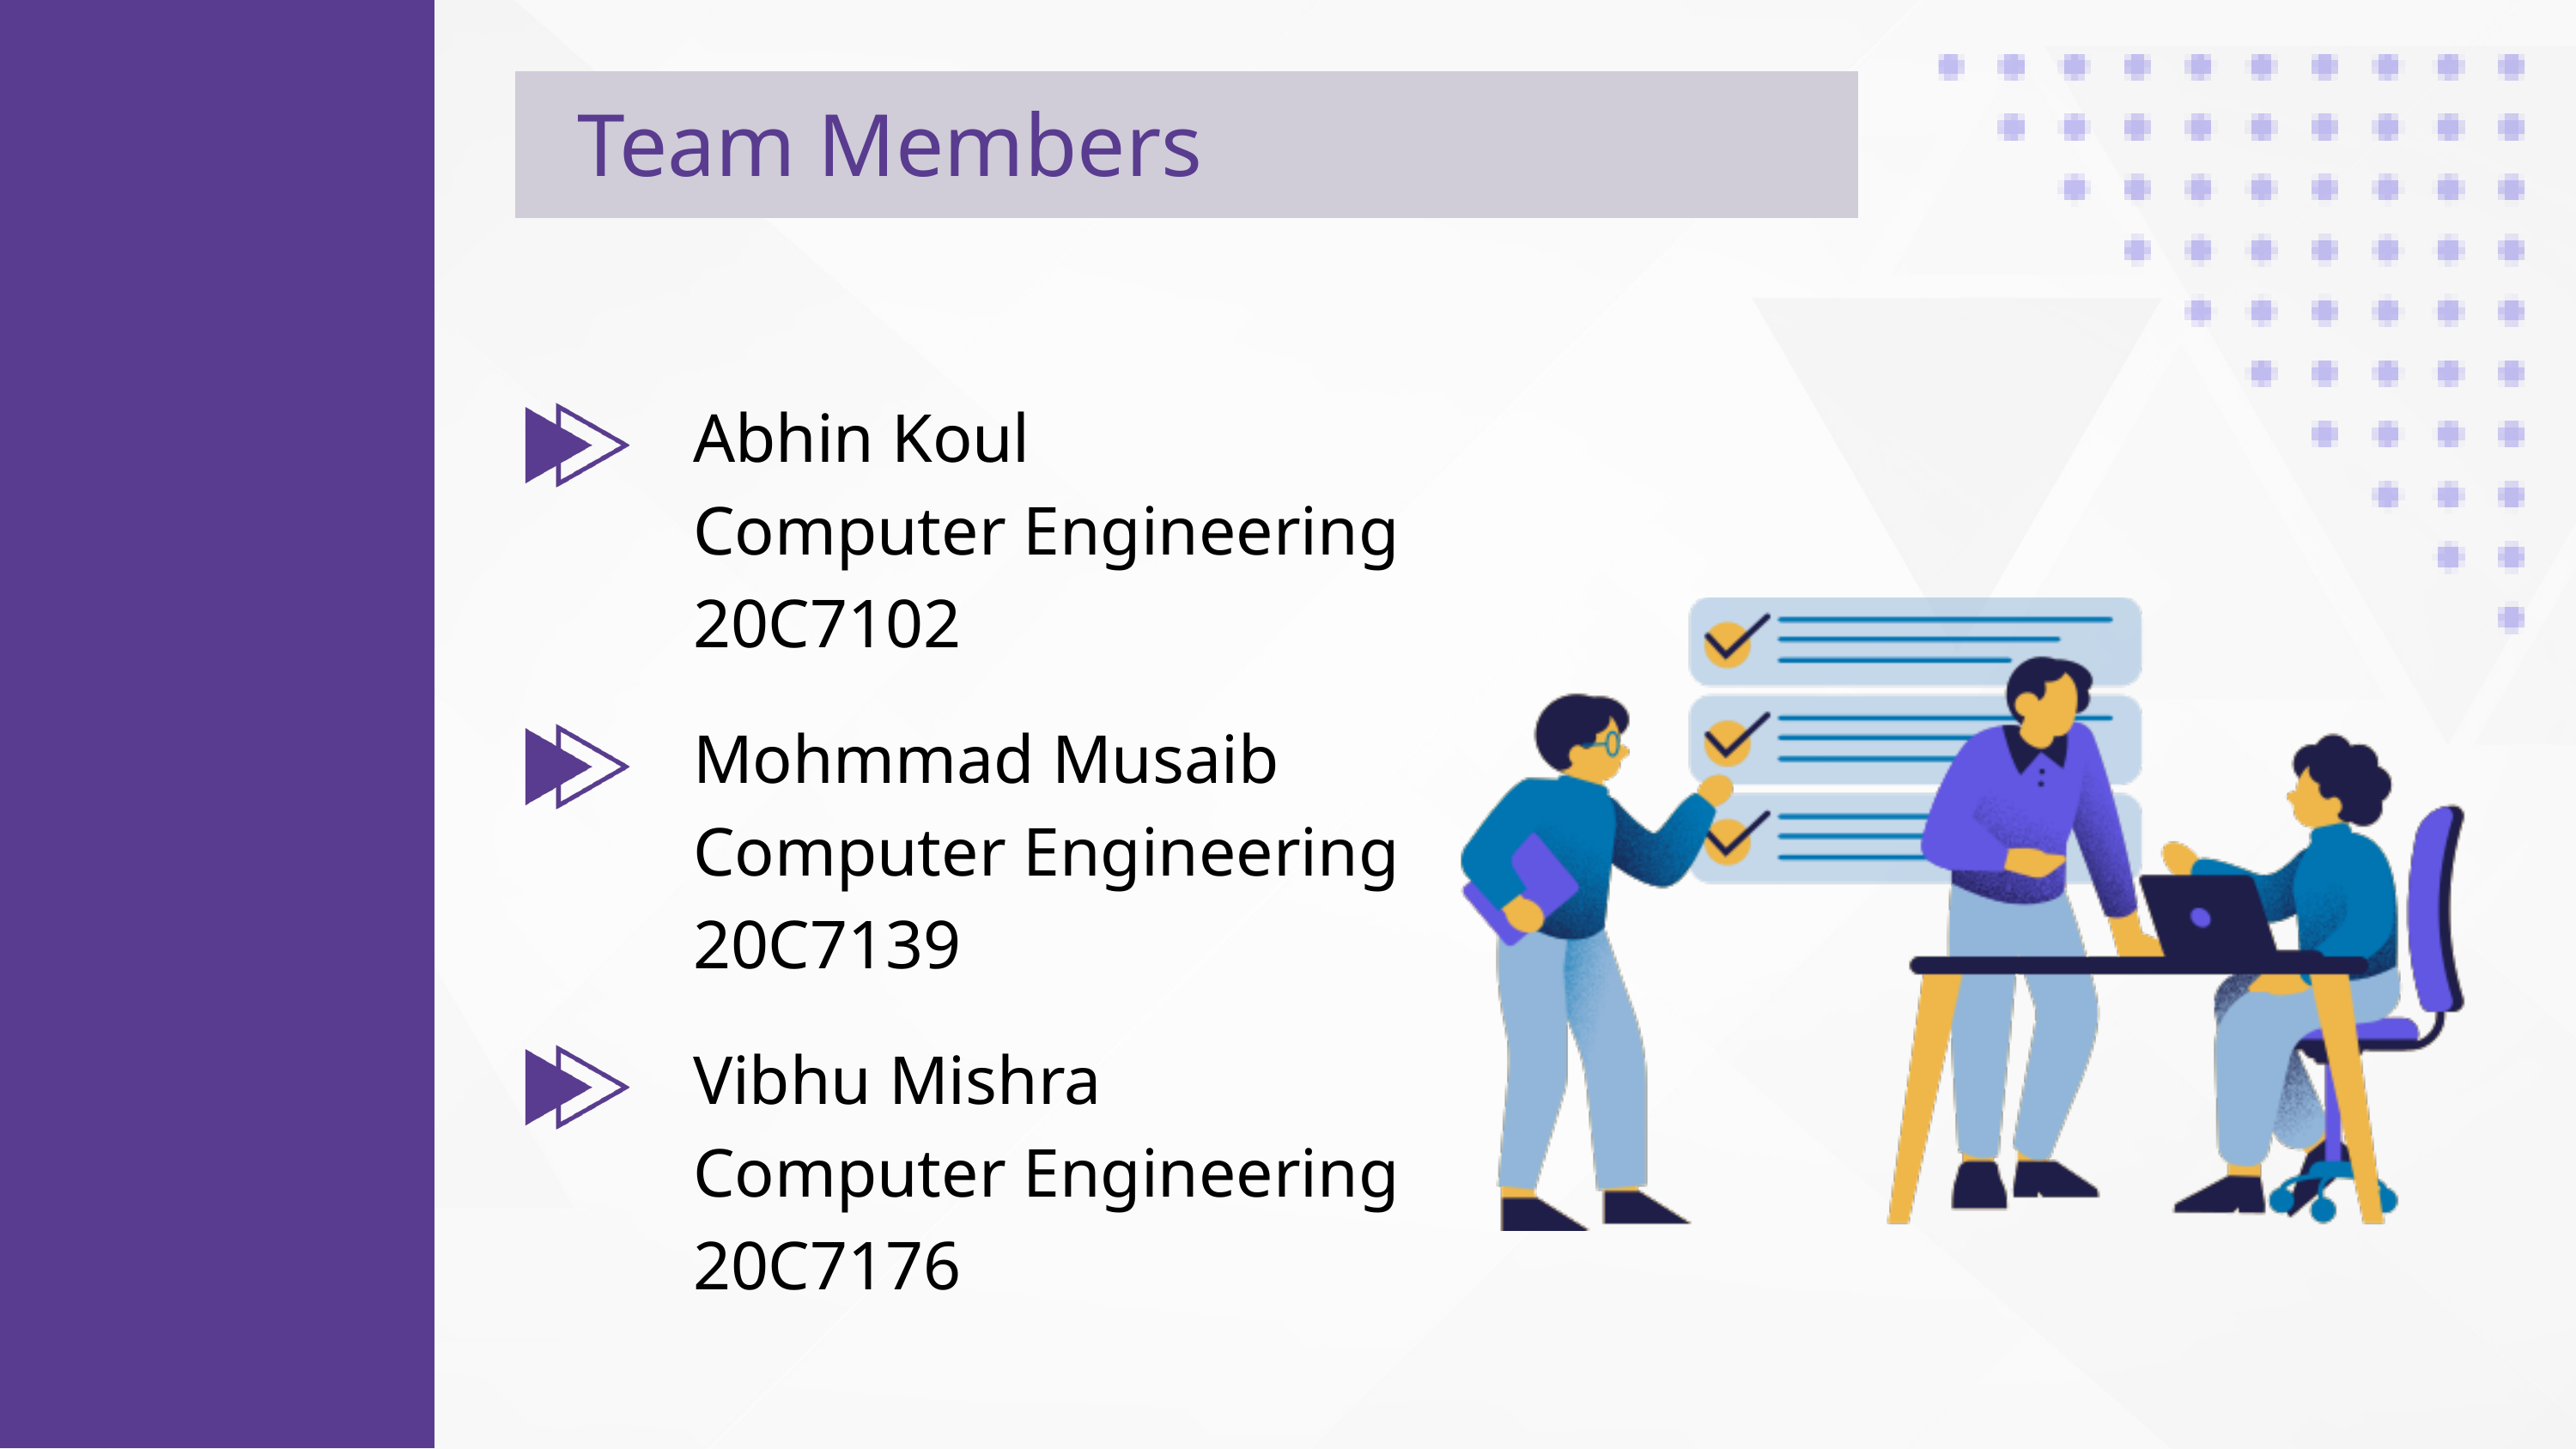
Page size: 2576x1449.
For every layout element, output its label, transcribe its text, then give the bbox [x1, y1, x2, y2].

text_box [525, 403, 630, 488]
text_box [525, 724, 630, 809]
text_box [1460, 597, 2467, 1231]
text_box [0, 0, 435, 1449]
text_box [514, 70, 1859, 219]
text_box Mohmmad Musaib Computer Engineering 20C7139 [693, 704, 1778, 983]
text_box [525, 1045, 630, 1130]
text_box Vibhu Mishra Computer Engineering 20C7176 [693, 1024, 1778, 1303]
text_box [1938, 54, 2525, 634]
text_box Abhin Koul Computer Engineering 20C7102 [693, 383, 1778, 661]
text_box [436, 0, 2576, 1449]
